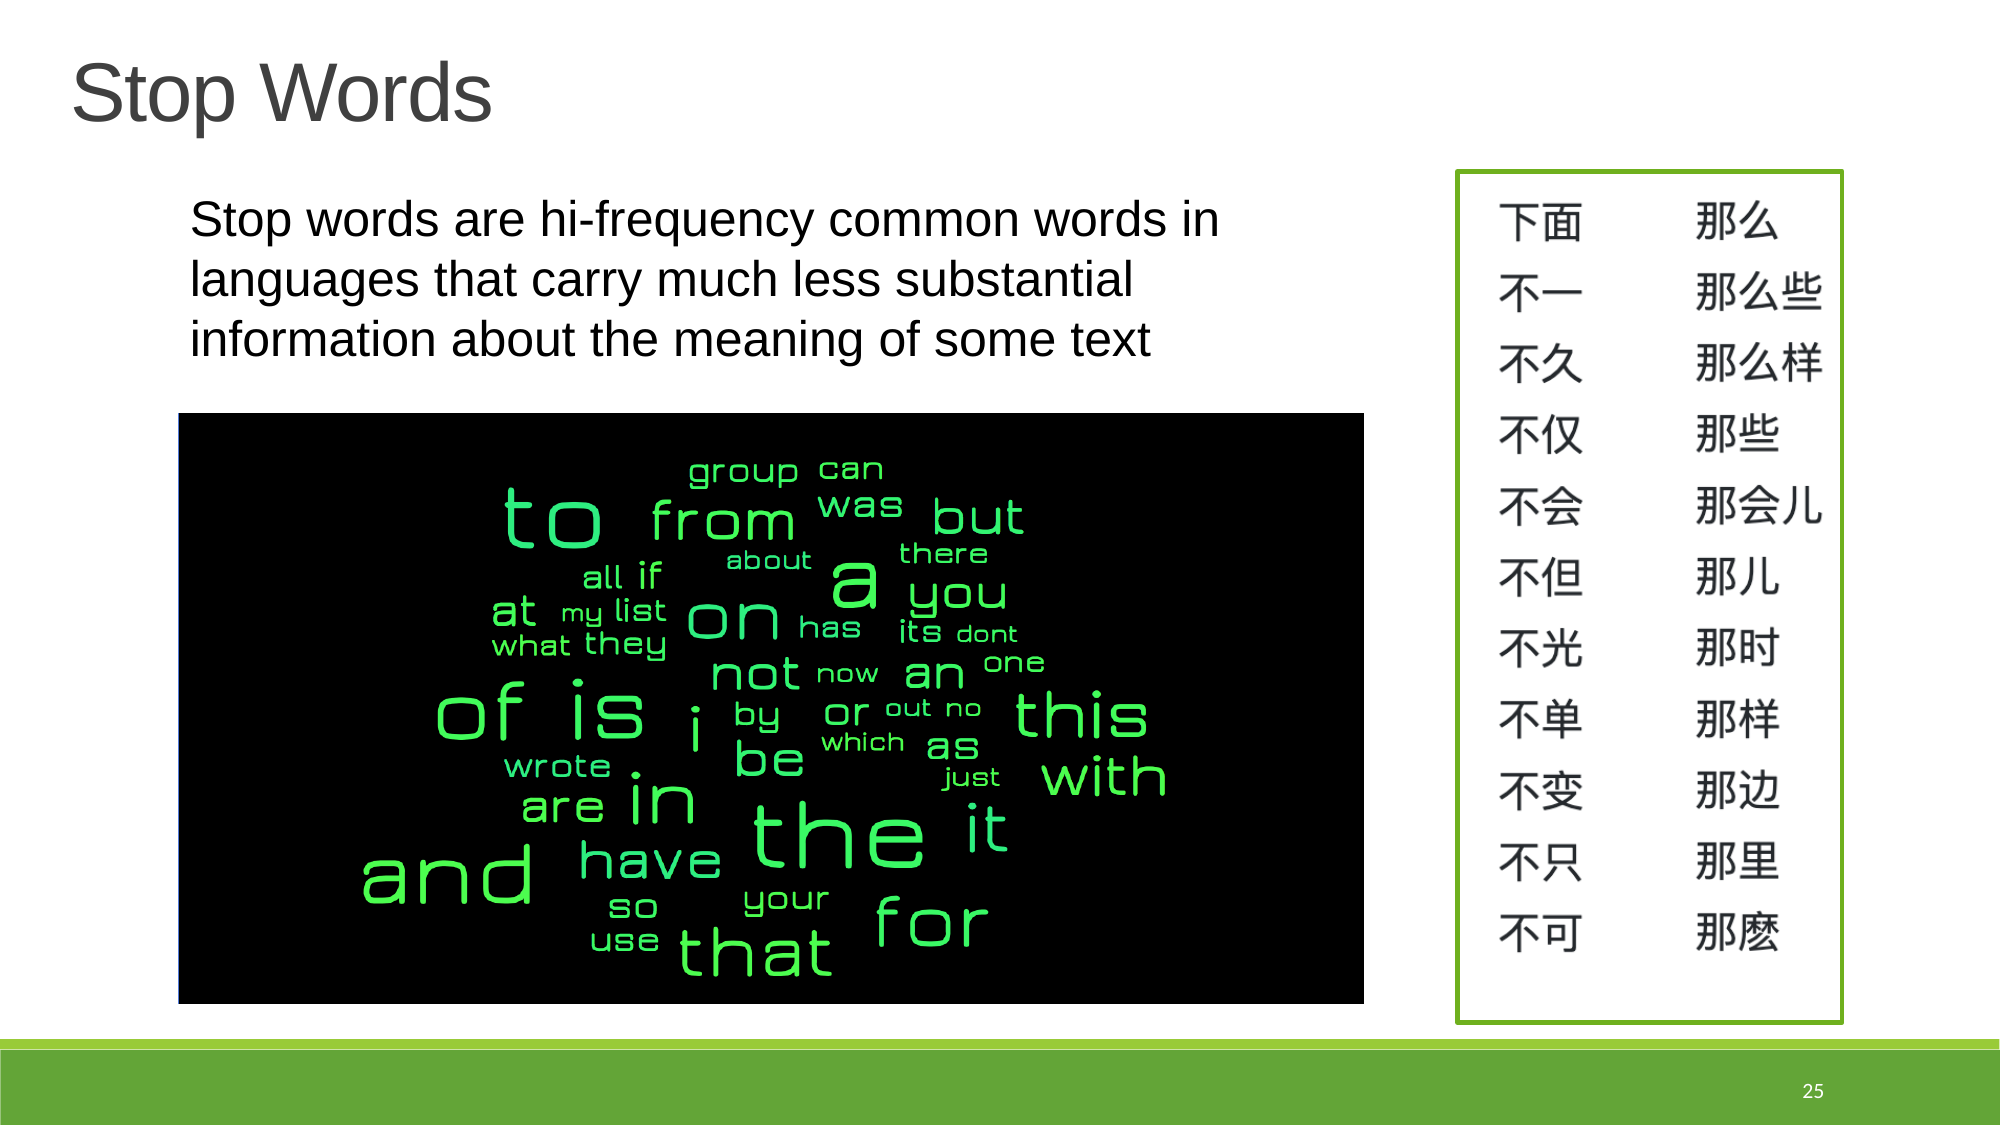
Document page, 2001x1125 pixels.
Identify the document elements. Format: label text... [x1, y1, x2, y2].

title Stop Words [55, 3, 1706, 146]
picture [178, 412, 1365, 1005]
text_box Stop words are hi-frequency common words in languages that carry much less substantial information about the meaning of some text [174, 179, 1386, 375]
slide_number 25 [1624, 1059, 1840, 1120]
picture [1683, 191, 1902, 980]
picture [1465, 184, 1617, 974]
text_box [1456, 170, 1843, 1024]
